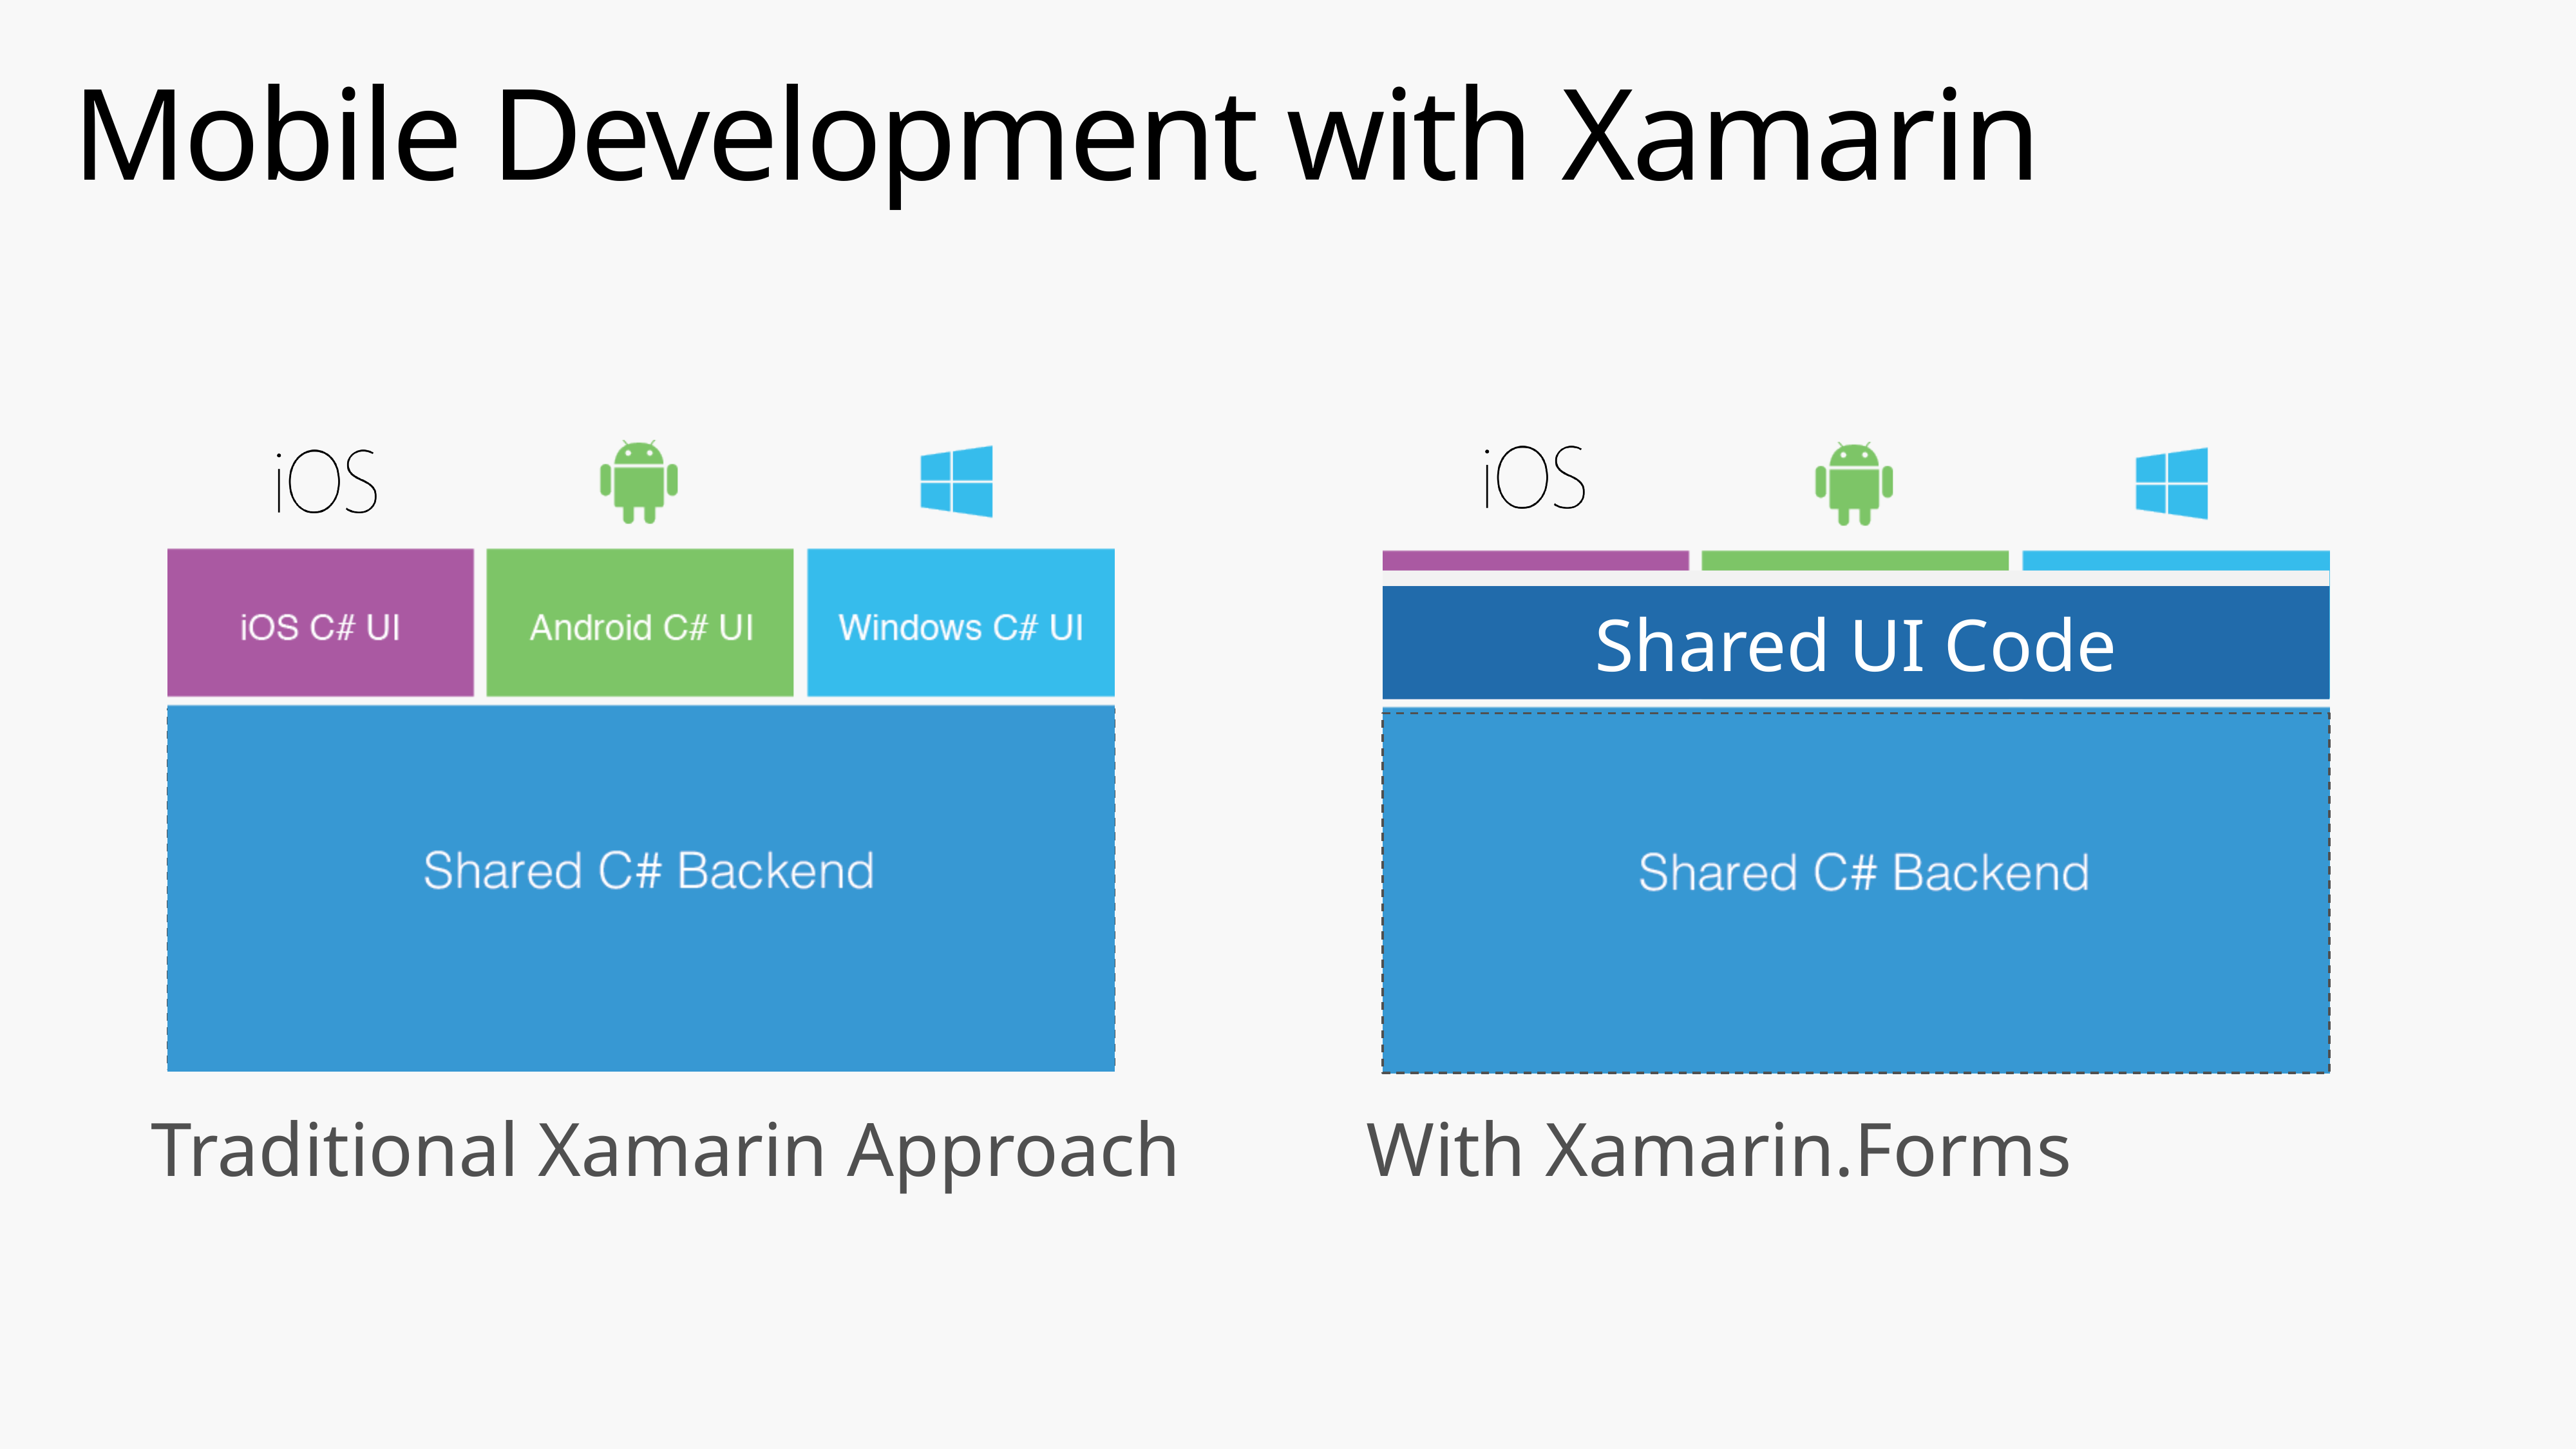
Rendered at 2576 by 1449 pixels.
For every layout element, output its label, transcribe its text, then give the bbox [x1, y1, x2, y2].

title Mobile Development with Xamarin [57, 61, 2520, 252]
list Traditional Xamarin Approach [136, 1103, 1273, 1204]
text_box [1382, 414, 2330, 1074]
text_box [167, 418, 1115, 1072]
list With Xamarin.Forms [1350, 1103, 2488, 1204]
